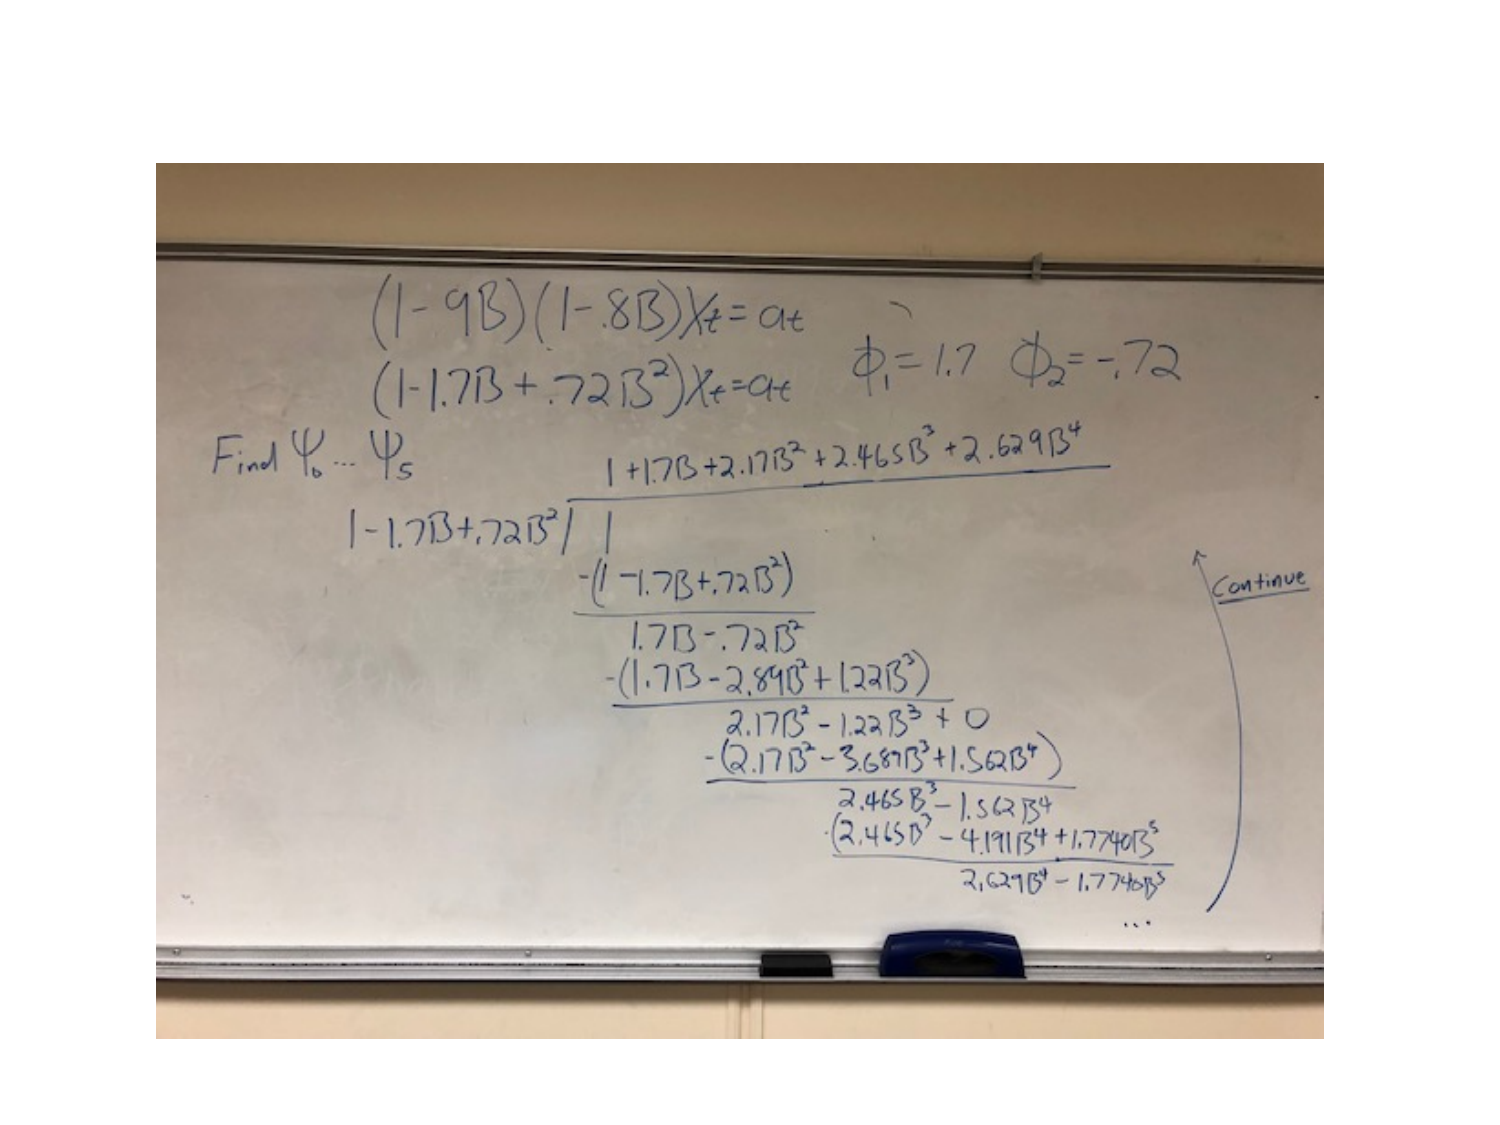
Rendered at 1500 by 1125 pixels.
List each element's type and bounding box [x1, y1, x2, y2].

picture [156, 163, 1324, 1039]
